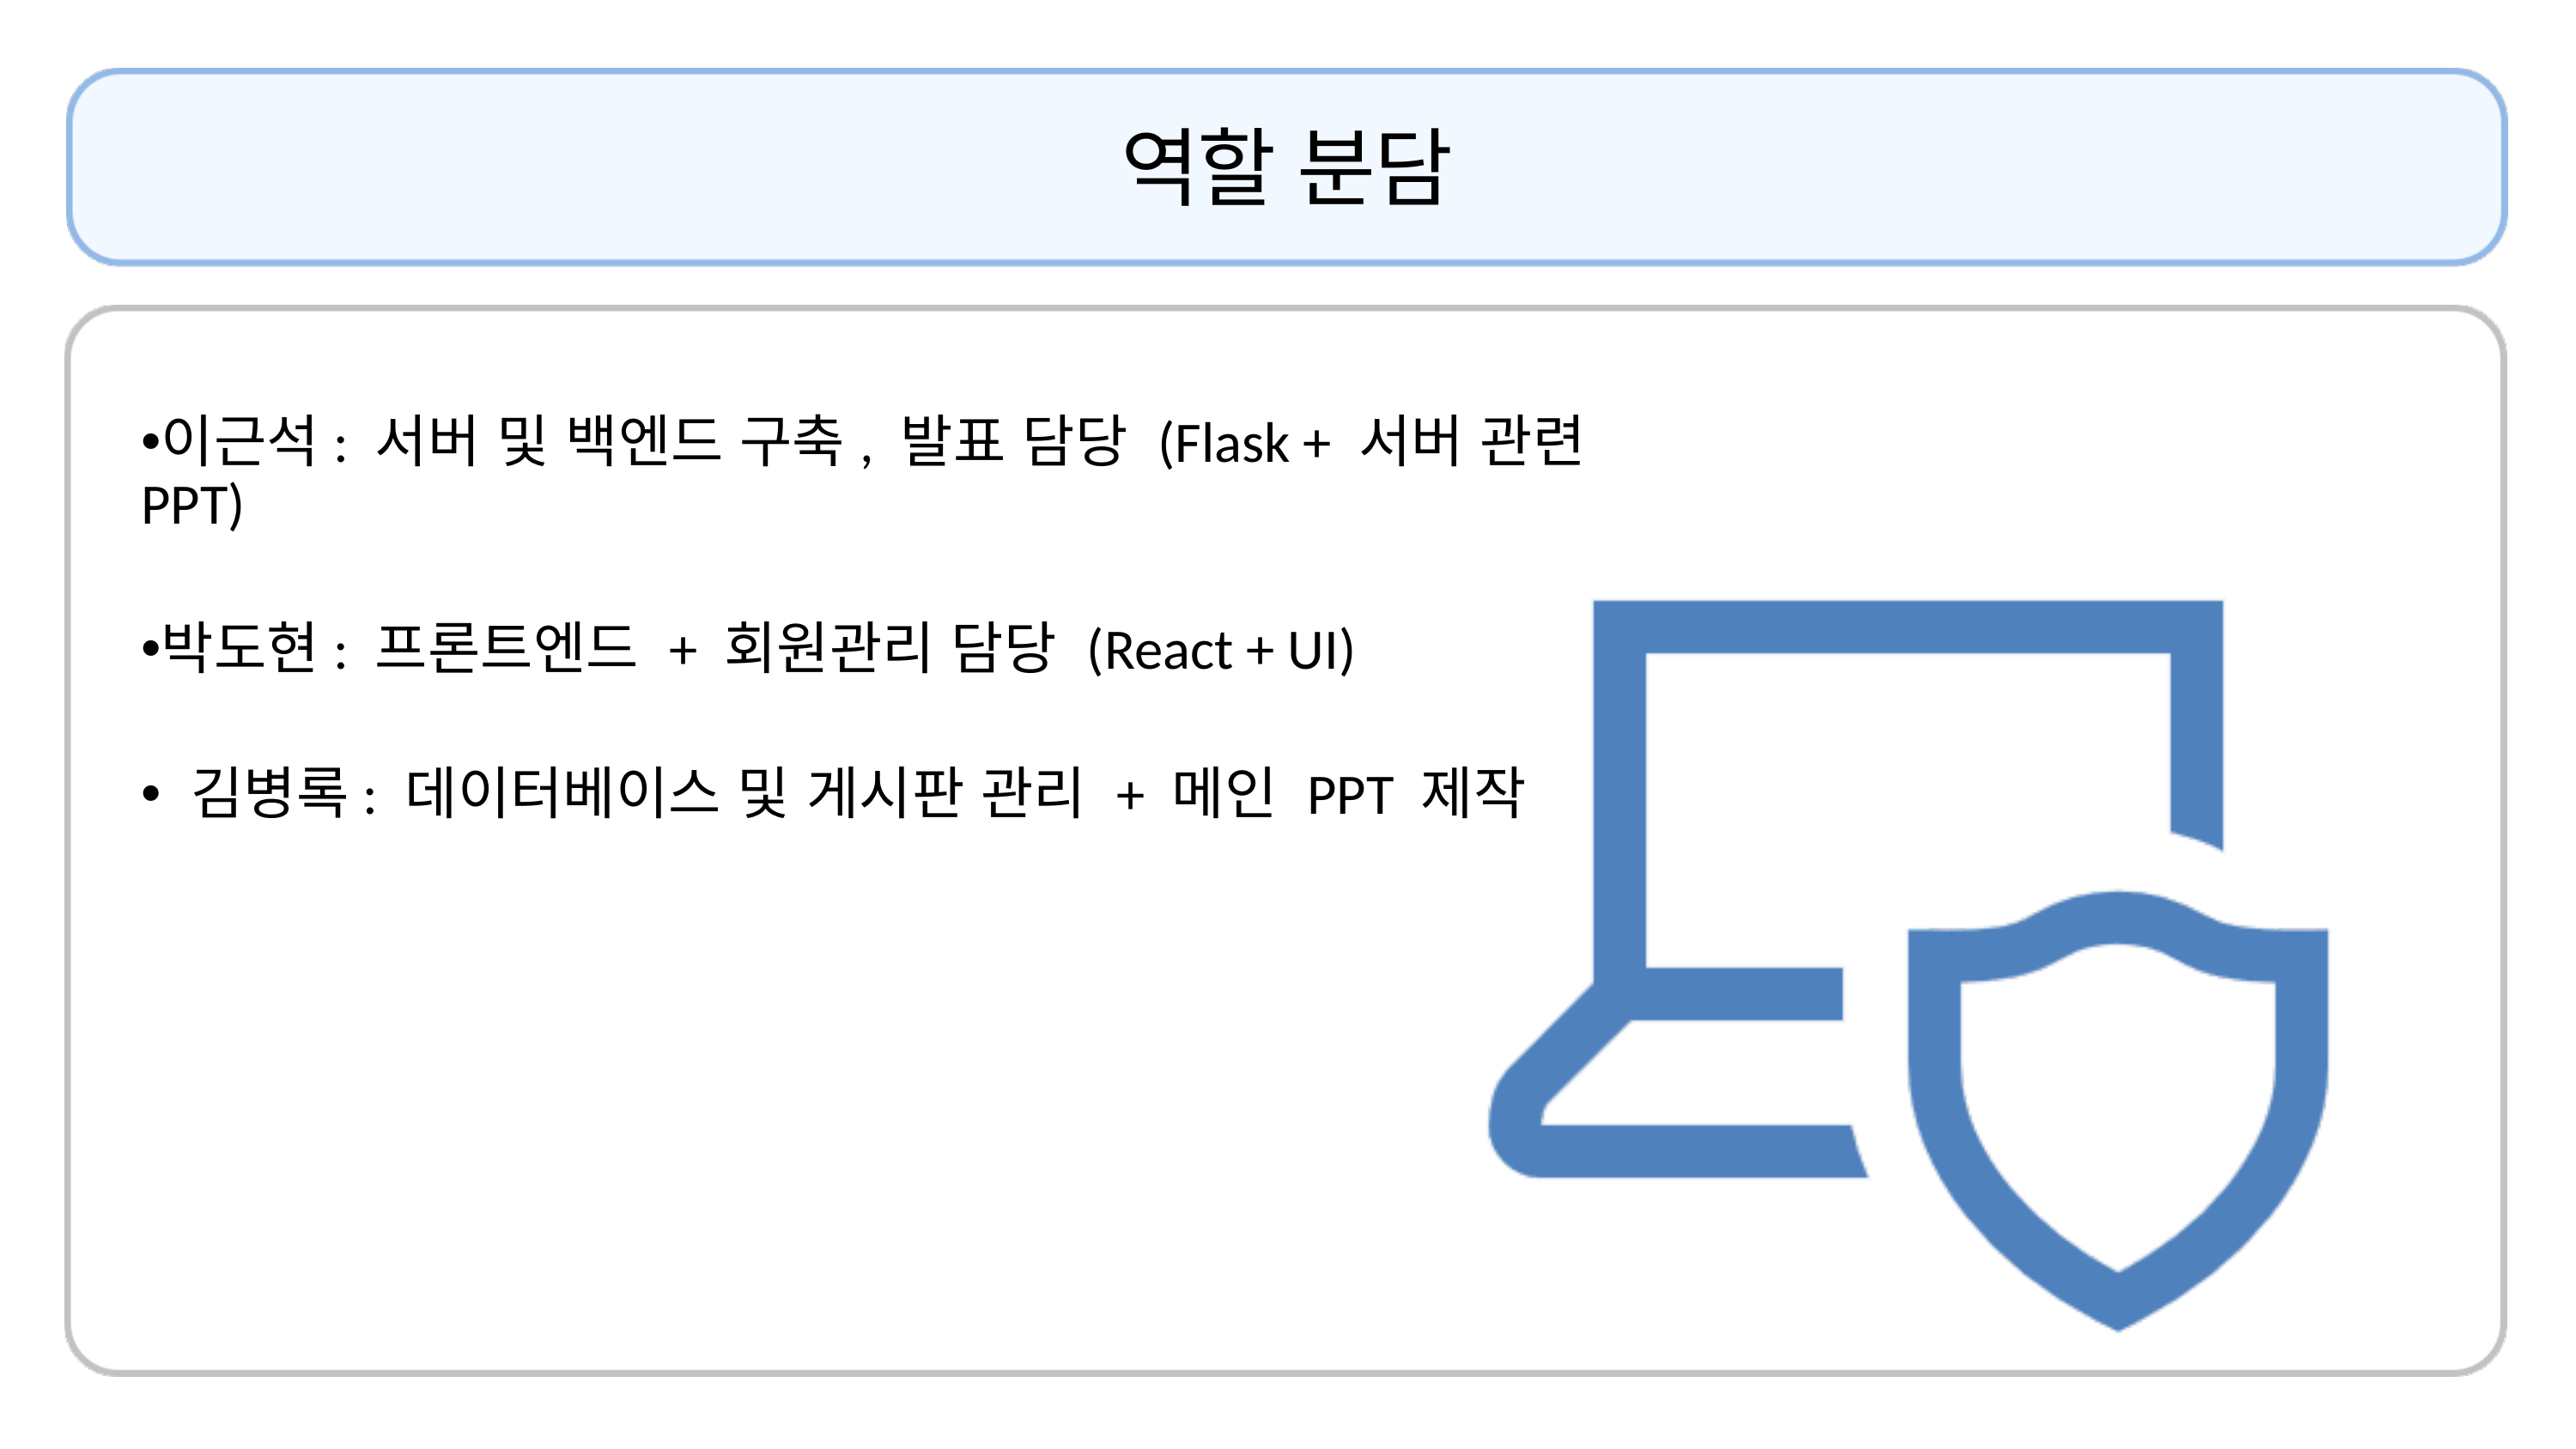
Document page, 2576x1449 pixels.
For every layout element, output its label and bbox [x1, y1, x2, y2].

picture [64, 305, 2507, 1420]
picture [65, 67, 2508, 267]
